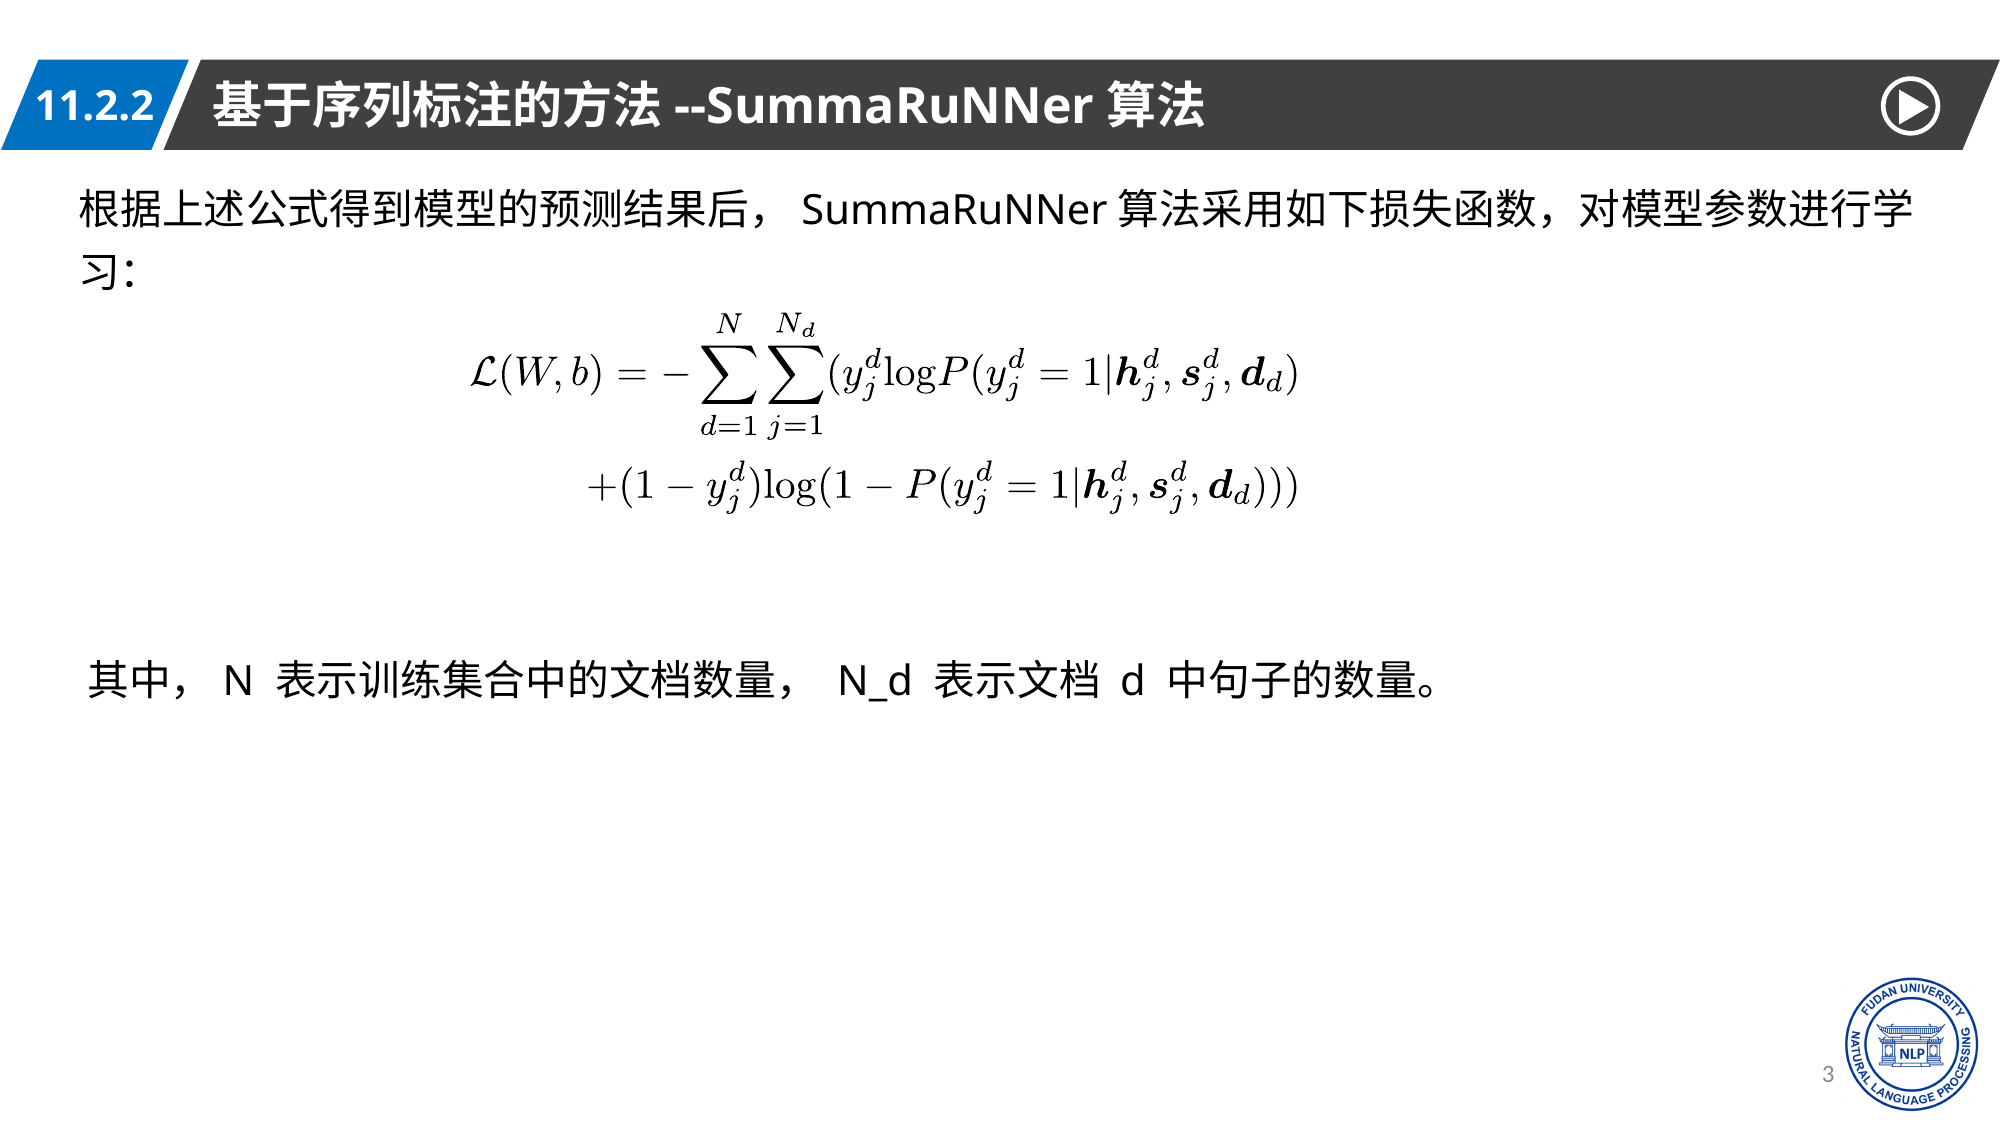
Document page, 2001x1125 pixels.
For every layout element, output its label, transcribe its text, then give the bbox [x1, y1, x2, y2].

text_box [163, 59, 2000, 150]
slide_number 31 [1412, 1042, 1863, 1103]
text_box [1883, 78, 1939, 134]
picture [1834, 972, 1985, 1117]
text_box 其中，N 表示训练集合中的文档数量， N_d 表示文档 d 中句子的数量。 [72, 633, 1664, 711]
text_box [33, 59, 189, 91]
text_box 根据上述公式得到模型的预测结果后，SummaRuNNer算法采用如下损失函数，对模型参数进行学习： [63, 163, 1930, 304]
text_box 基于序列标注的方法--SummaRuNNer算法 [197, 66, 1222, 142]
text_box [470, 312, 1297, 515]
text_box [1, 121, 157, 150]
text_box 11.2.2 [13, 71, 176, 137]
